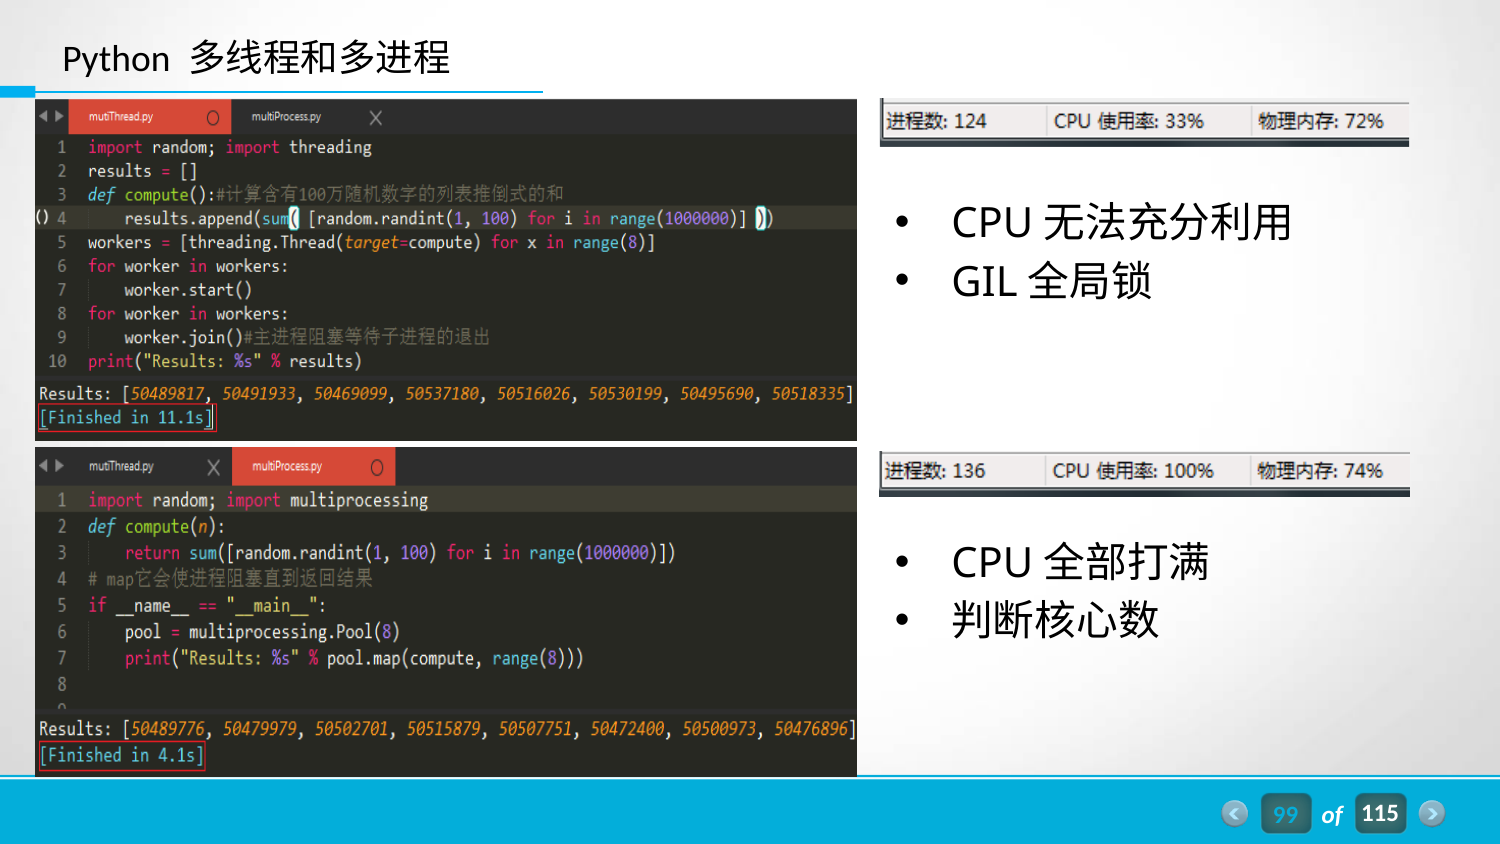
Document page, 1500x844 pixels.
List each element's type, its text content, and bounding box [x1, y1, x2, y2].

list CPU全部打满 判断核心数 [879, 528, 1353, 667]
text_box 99 [1258, 791, 1314, 836]
picture [1355, 794, 1407, 834]
text_box CPU无法充分利用 GIL全局锁 [879, 188, 1353, 327]
picture [0, 0, 1500, 779]
text_box [0, 85, 36, 98]
text_box Python 多线程和多进程 [47, 26, 467, 87]
